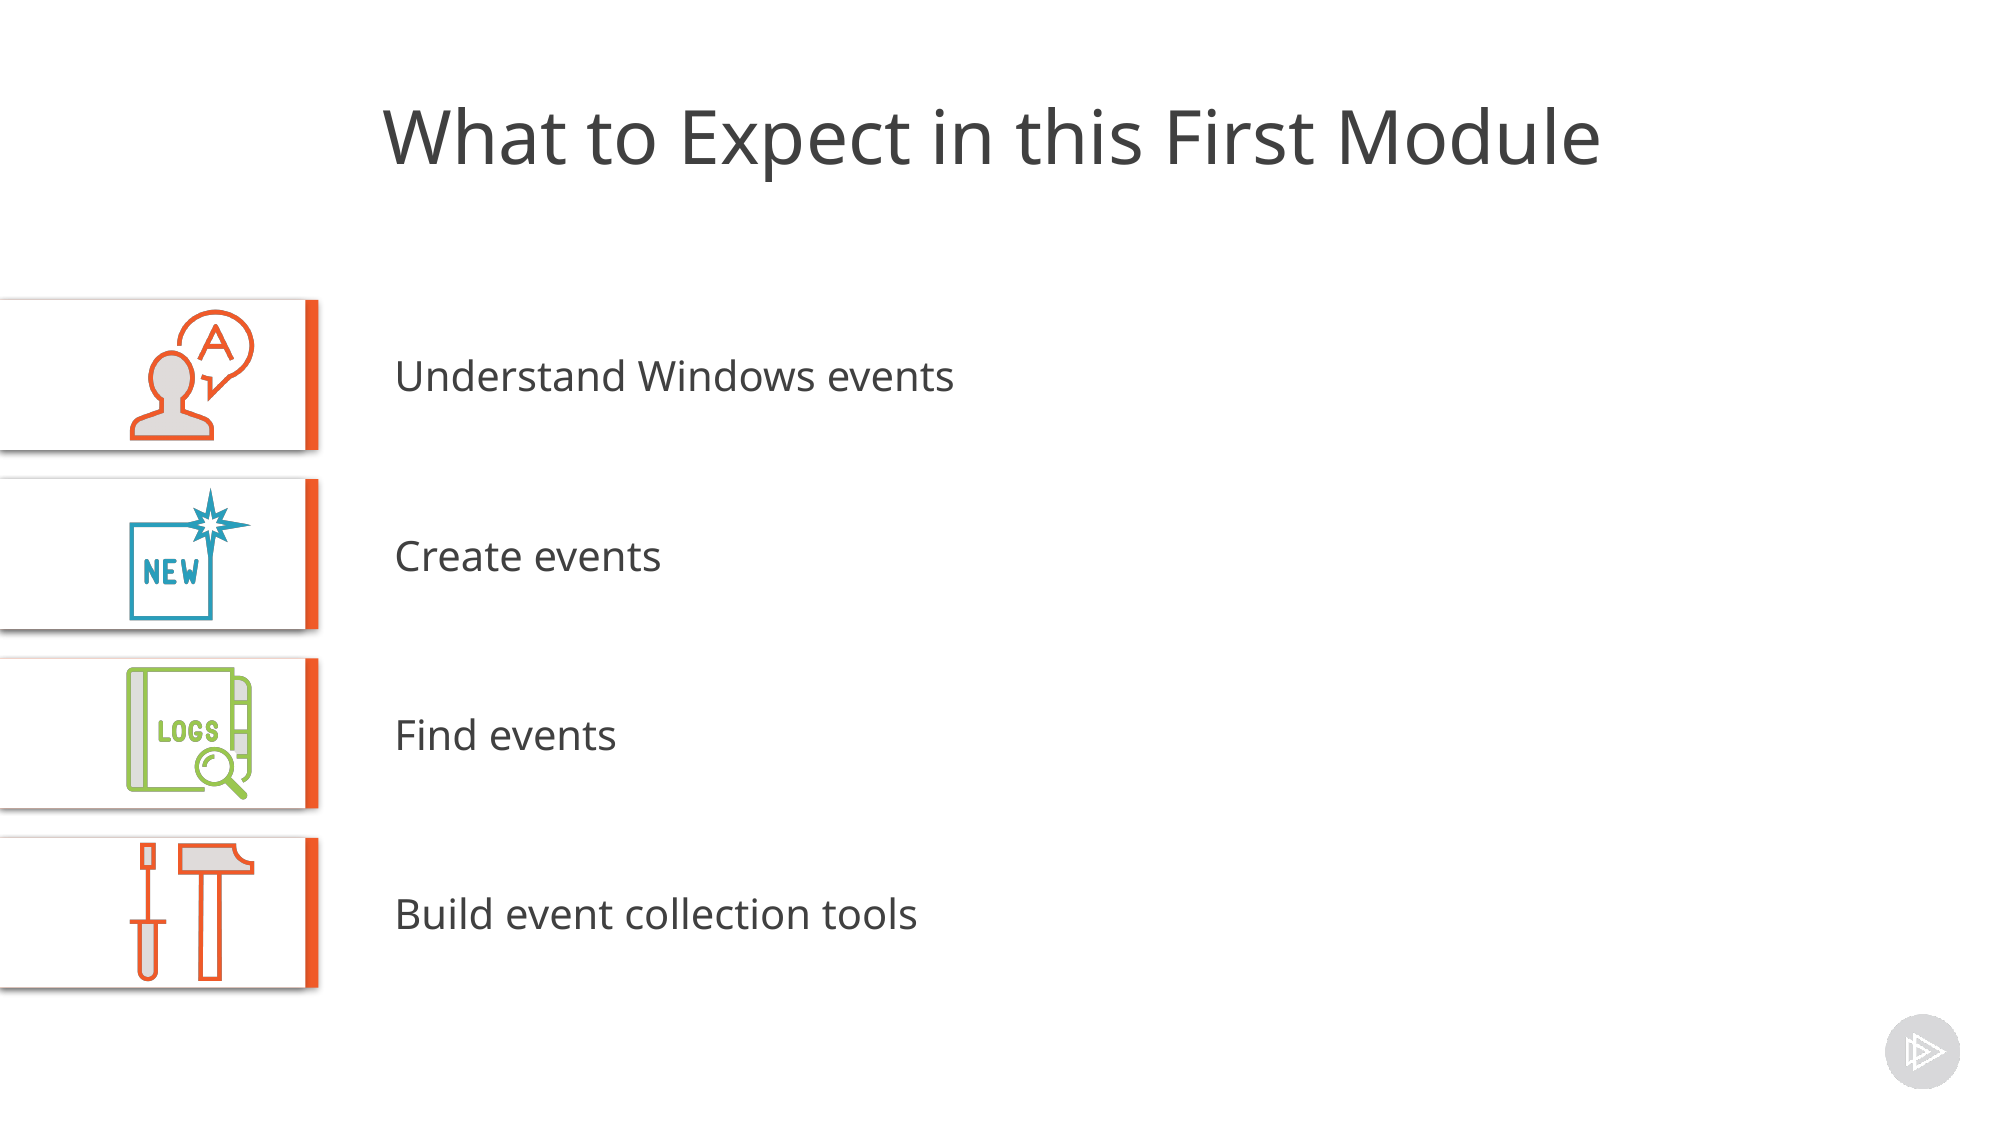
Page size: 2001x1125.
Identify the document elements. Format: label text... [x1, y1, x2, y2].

picture [123, 665, 254, 803]
title What to Expect in this First Module [115, 96, 1885, 169]
list Find events [364, 658, 687, 809]
list Understand Windows events [364, 299, 1029, 450]
picture [127, 839, 257, 985]
picture [127, 485, 254, 624]
picture [127, 307, 257, 443]
list Build event collection tools [364, 837, 1000, 988]
list Create events [364, 479, 714, 630]
